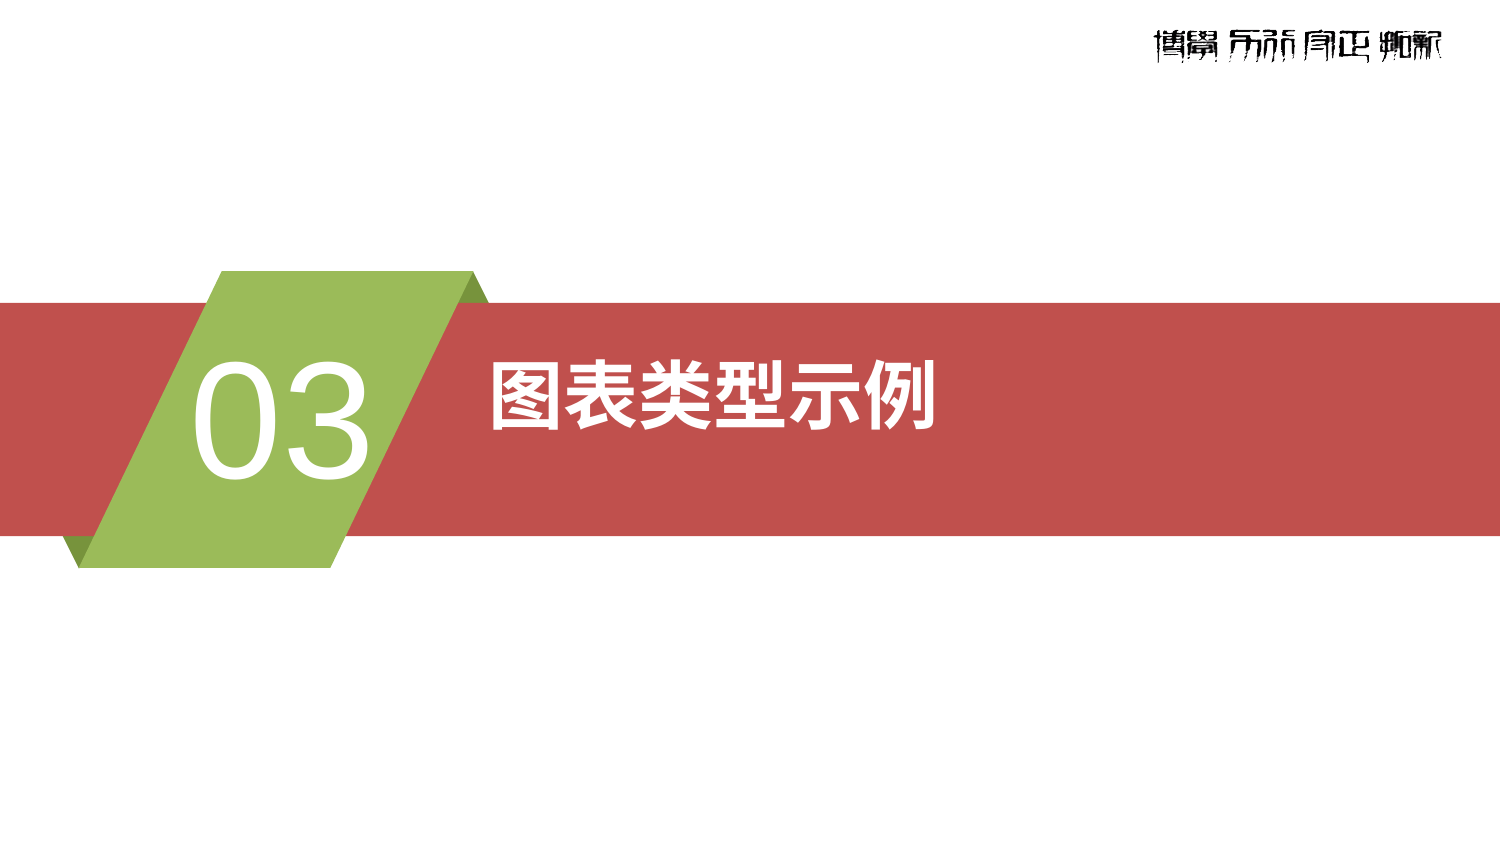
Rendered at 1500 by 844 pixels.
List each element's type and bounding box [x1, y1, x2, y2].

picture [1139, 24, 1462, 69]
text_box [0, 270, 1500, 569]
